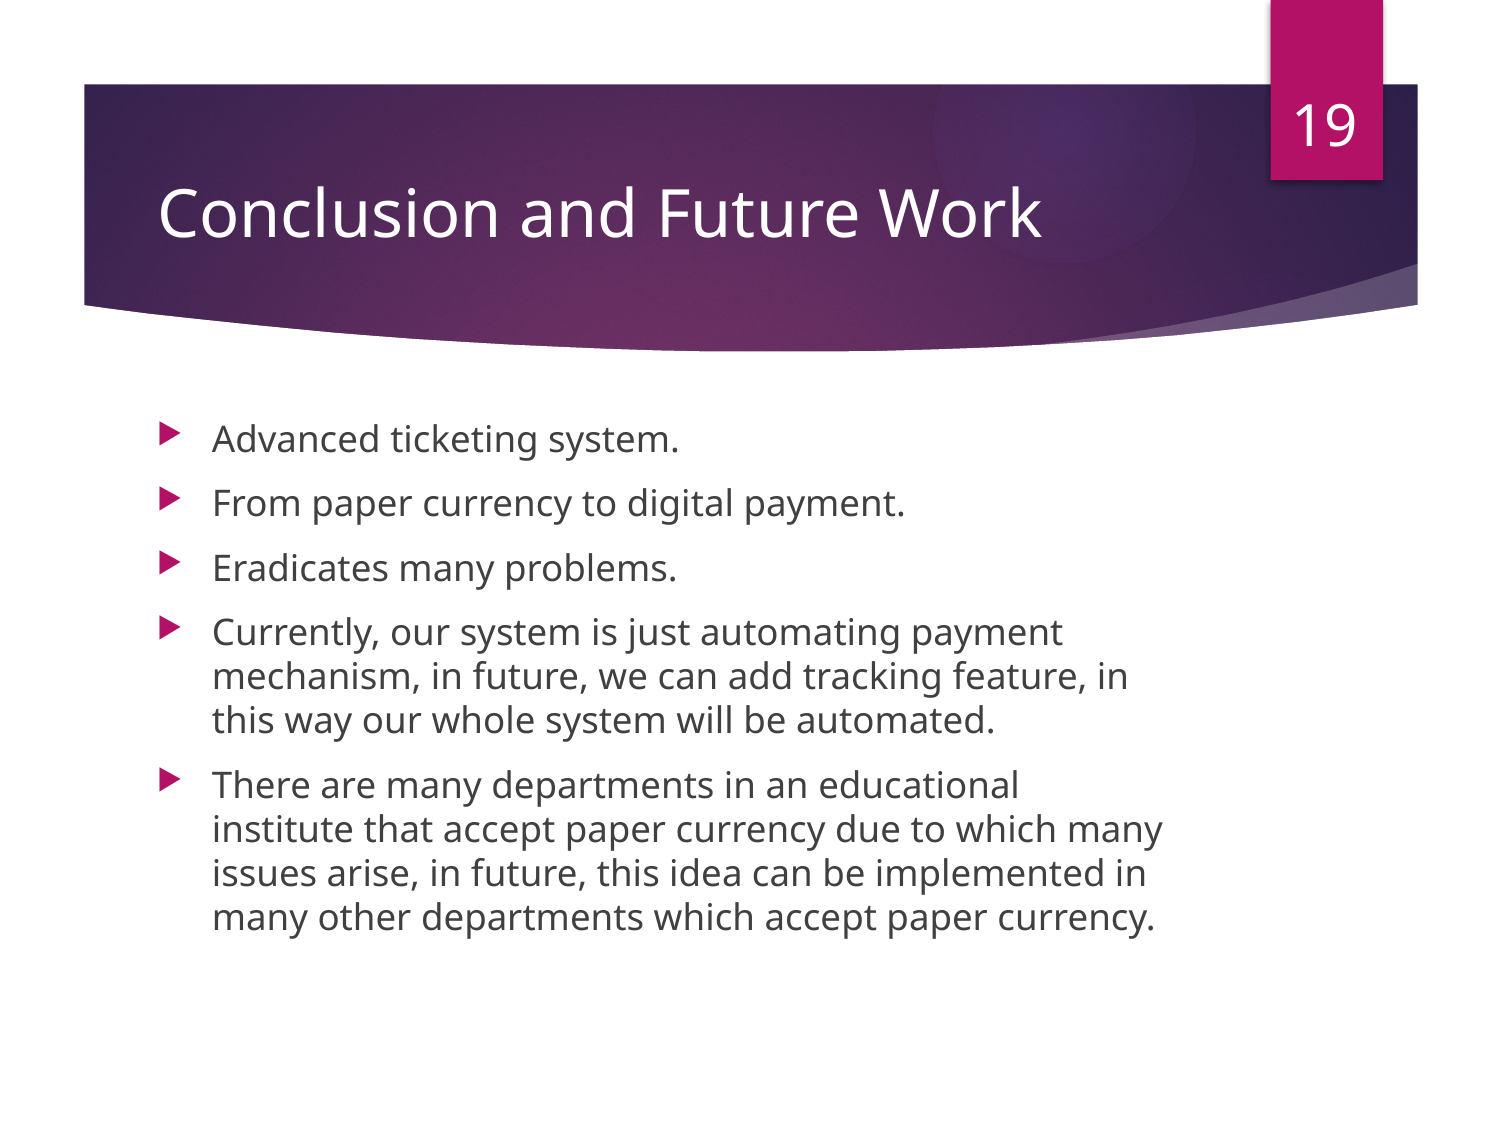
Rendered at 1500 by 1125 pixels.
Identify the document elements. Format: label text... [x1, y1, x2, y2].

title Conclusion and Future Work [142, 152, 1183, 269]
slide_number 19 [1259, 48, 1390, 175]
list Advanced ticketing system. From paper currency to digital payment. Eradicates many problems. Currently, our system is just automating payment mechanism, in future, we can add tracking feature, in this way our whole system will be automated. There are many departments in an educational institute that accept paper currency due to which many issues arise, in future, this idea can be implemented in many other departments which accept paper currency. [141, 408, 1183, 988]
